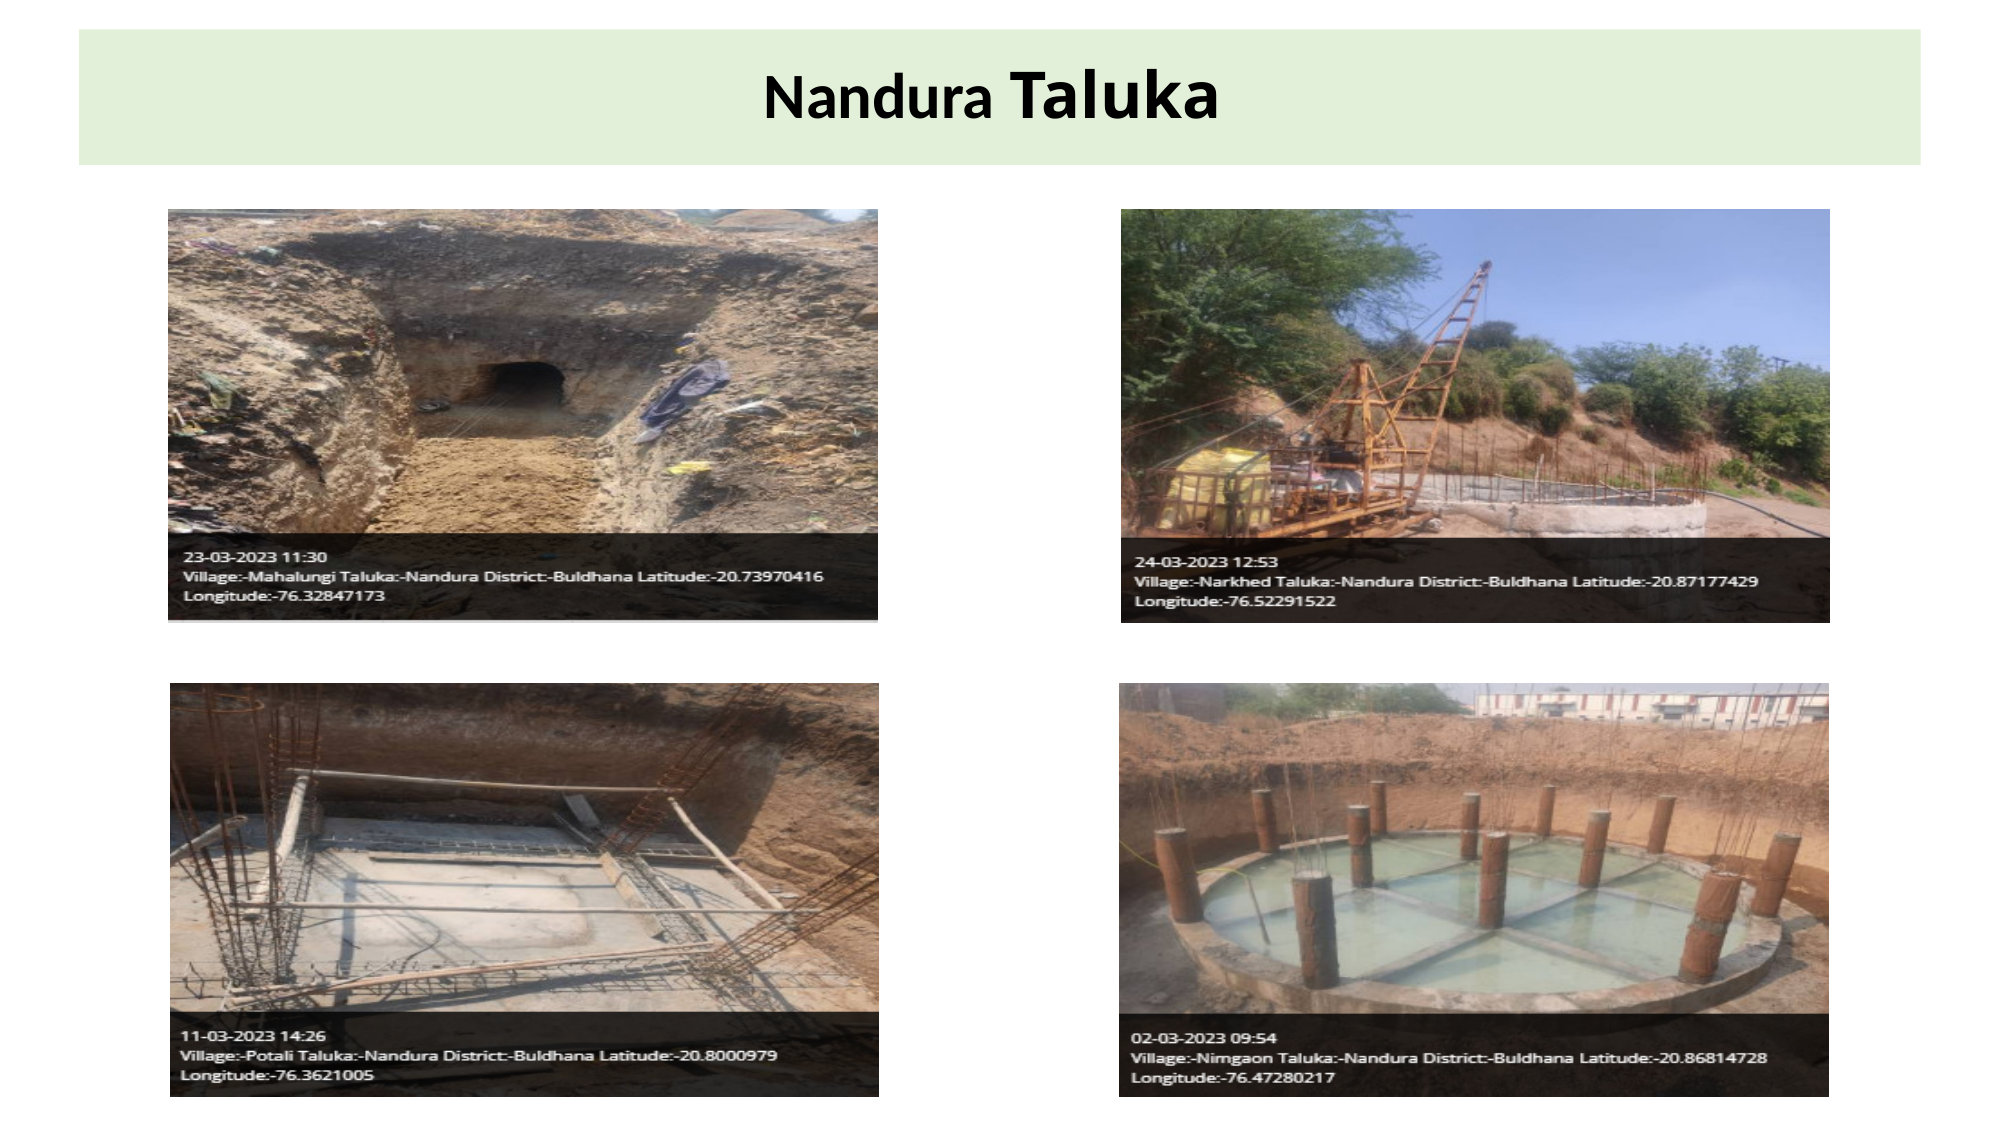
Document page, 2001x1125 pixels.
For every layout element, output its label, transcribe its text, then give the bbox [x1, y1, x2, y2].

picture [168, 209, 878, 623]
text_box Nandura Taluka [79, 29, 1921, 165]
picture [170, 683, 879, 1097]
picture [1119, 683, 1829, 1097]
picture [1121, 209, 1830, 623]
